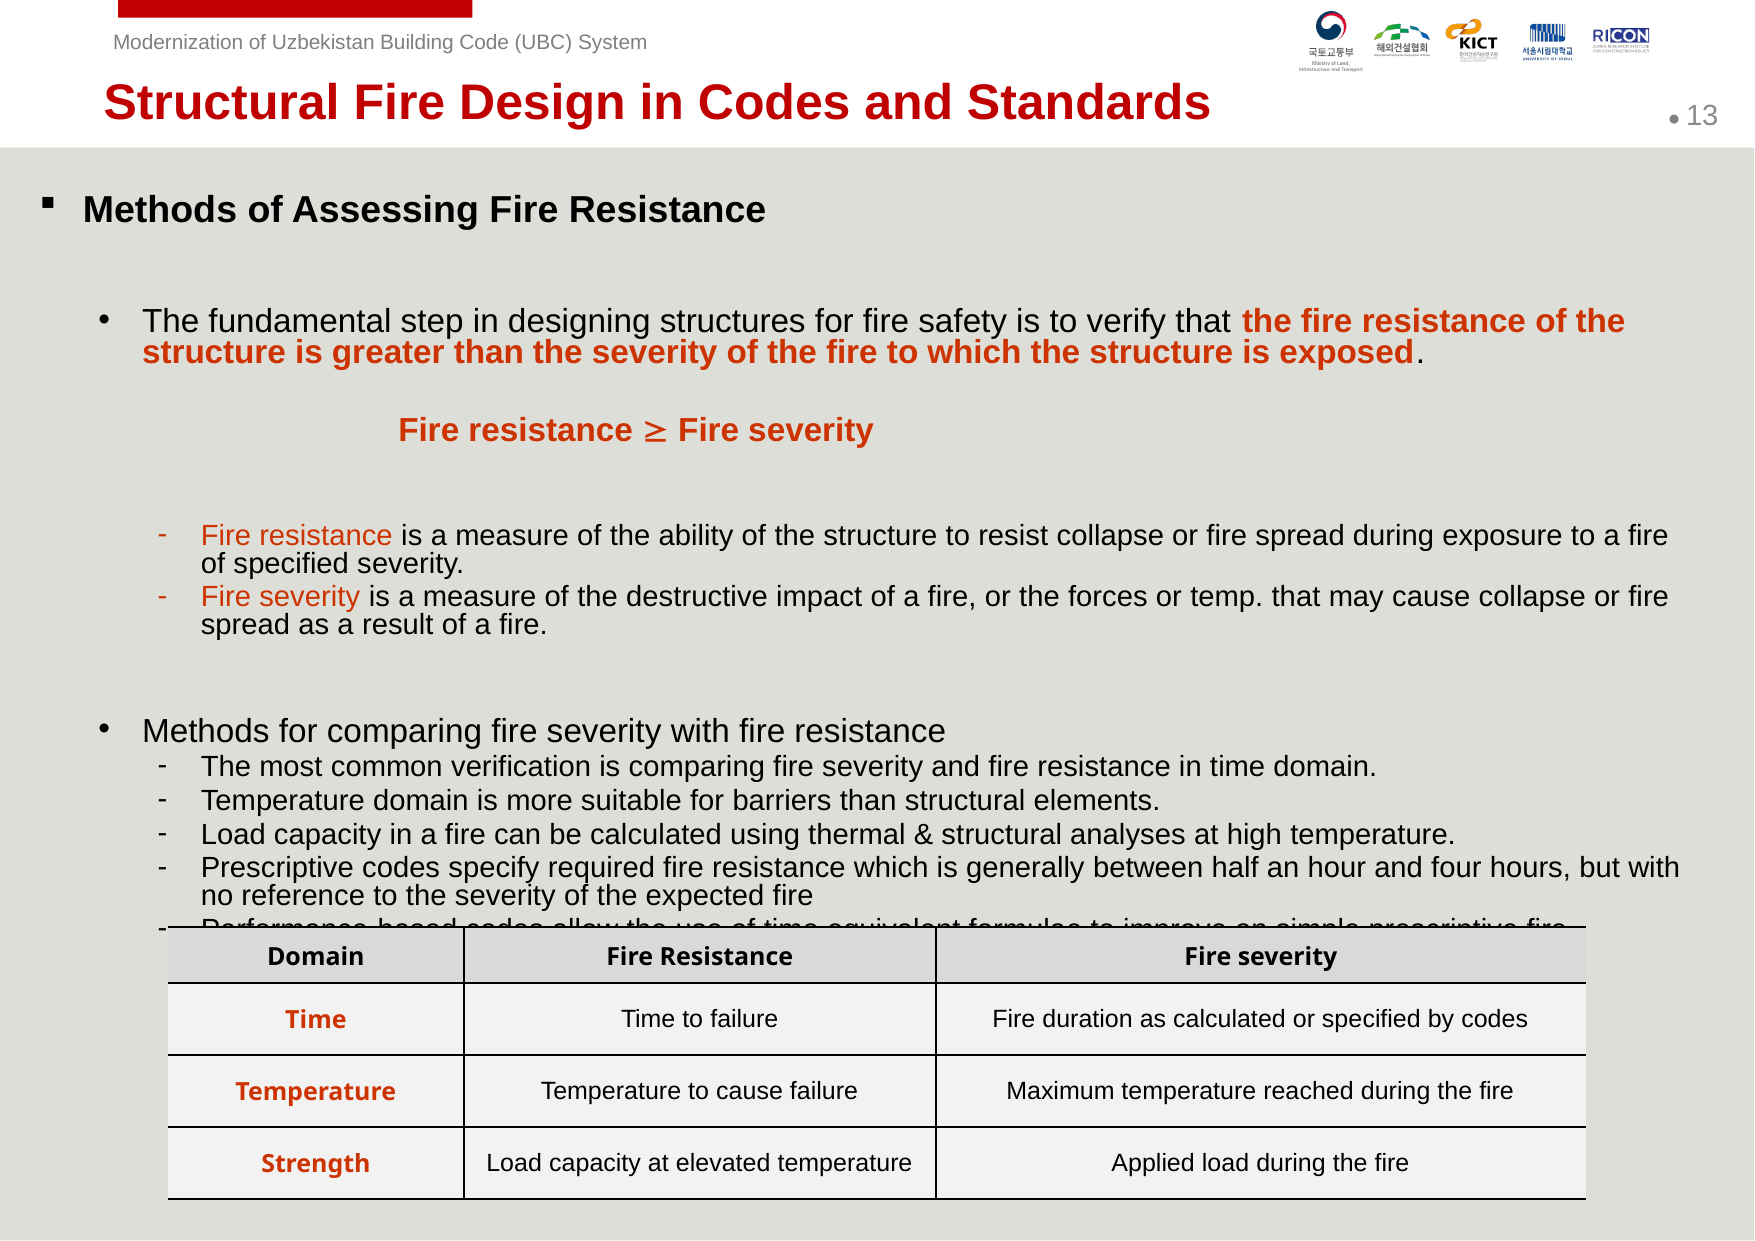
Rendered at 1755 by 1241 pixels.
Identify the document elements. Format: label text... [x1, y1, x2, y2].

table_header Fire Resistance [465, 928, 935, 982]
table_cell Applied load during the fire [937, 1128, 1586, 1198]
table_cell Temperature [168, 1056, 463, 1126]
table_cell Strength [168, 1128, 463, 1198]
list Methods of Assessing Fire Resistance The fundamental step in designing structures for fire safety is to verify that the fire resistance of the structure is greater than the severity of the fire to which the structure is exposed. Fire resistance  Fire severity Fire resistance is a measure of the ability of the structure to resist collapse or fire spread during exposure to a fire of specified severity. Fire severity is a measure of the destructive impact of a fire, or the forces or temp. that may cause collapse or fire spread as a result of a fire. Methods for comparing fire severity with fire resistance The most common verification is comparing fire severity and fire resistance in time domain. Temperature domain is more suitable for barriers than structural elements. Load capacity in a fire can be calculated using thermal & structural analyses at high temperature. Prescriptive codes specify required fire resistance which is generally between half an hour and four hours, but with no reference to the severity of the expected fire Performance-based codes allow the use of time equivalent formulae to improve on simple prescriptive fire-resistance requirements [22, 176, 1705, 1208]
table_header Fire severity [937, 928, 1586, 982]
picture [1508, 10, 1687, 70]
picture [1296, 5, 1366, 69]
list Structural Fire Design in Codes and Standards [82, 65, 1654, 133]
picture [1372, 20, 1432, 61]
table_cell Time to failure [465, 984, 935, 1054]
table_header Domain [168, 928, 463, 982]
table_cell Fire duration as calculated or specified by codes [937, 984, 1586, 1054]
table_cell Temperature to cause failure [465, 1056, 935, 1126]
table_cell Load capacity at elevated temperature [465, 1128, 935, 1198]
table_cell Maximum temperature reached during the fire [937, 1056, 1586, 1126]
picture [1443, 15, 1503, 66]
table_cell Time [168, 984, 463, 1054]
